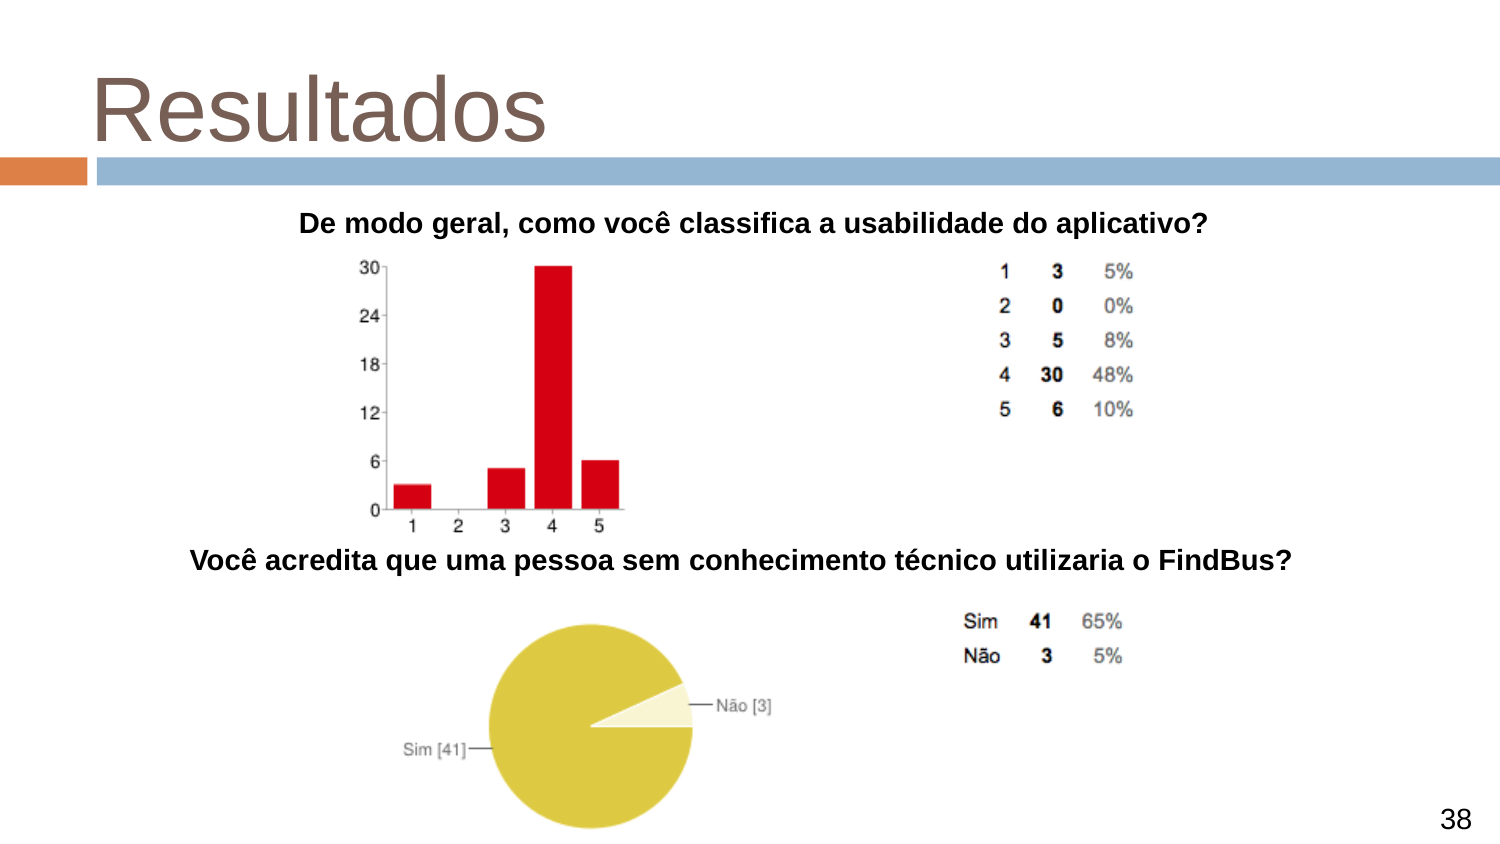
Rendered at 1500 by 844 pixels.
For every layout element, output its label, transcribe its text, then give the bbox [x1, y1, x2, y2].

list De modo geral, como você classifica a usabilidade do aplicativo? [75, 189, 1425, 254]
list Você acredita que uma pessoa sem conhecimento técnico utilizaria o FindBus? [62, 526, 1413, 592]
title Resultados [75, 33, 1425, 175]
text_box 38 [1425, 785, 1500, 832]
picture [364, 602, 1136, 842]
picture [347, 248, 1153, 545]
